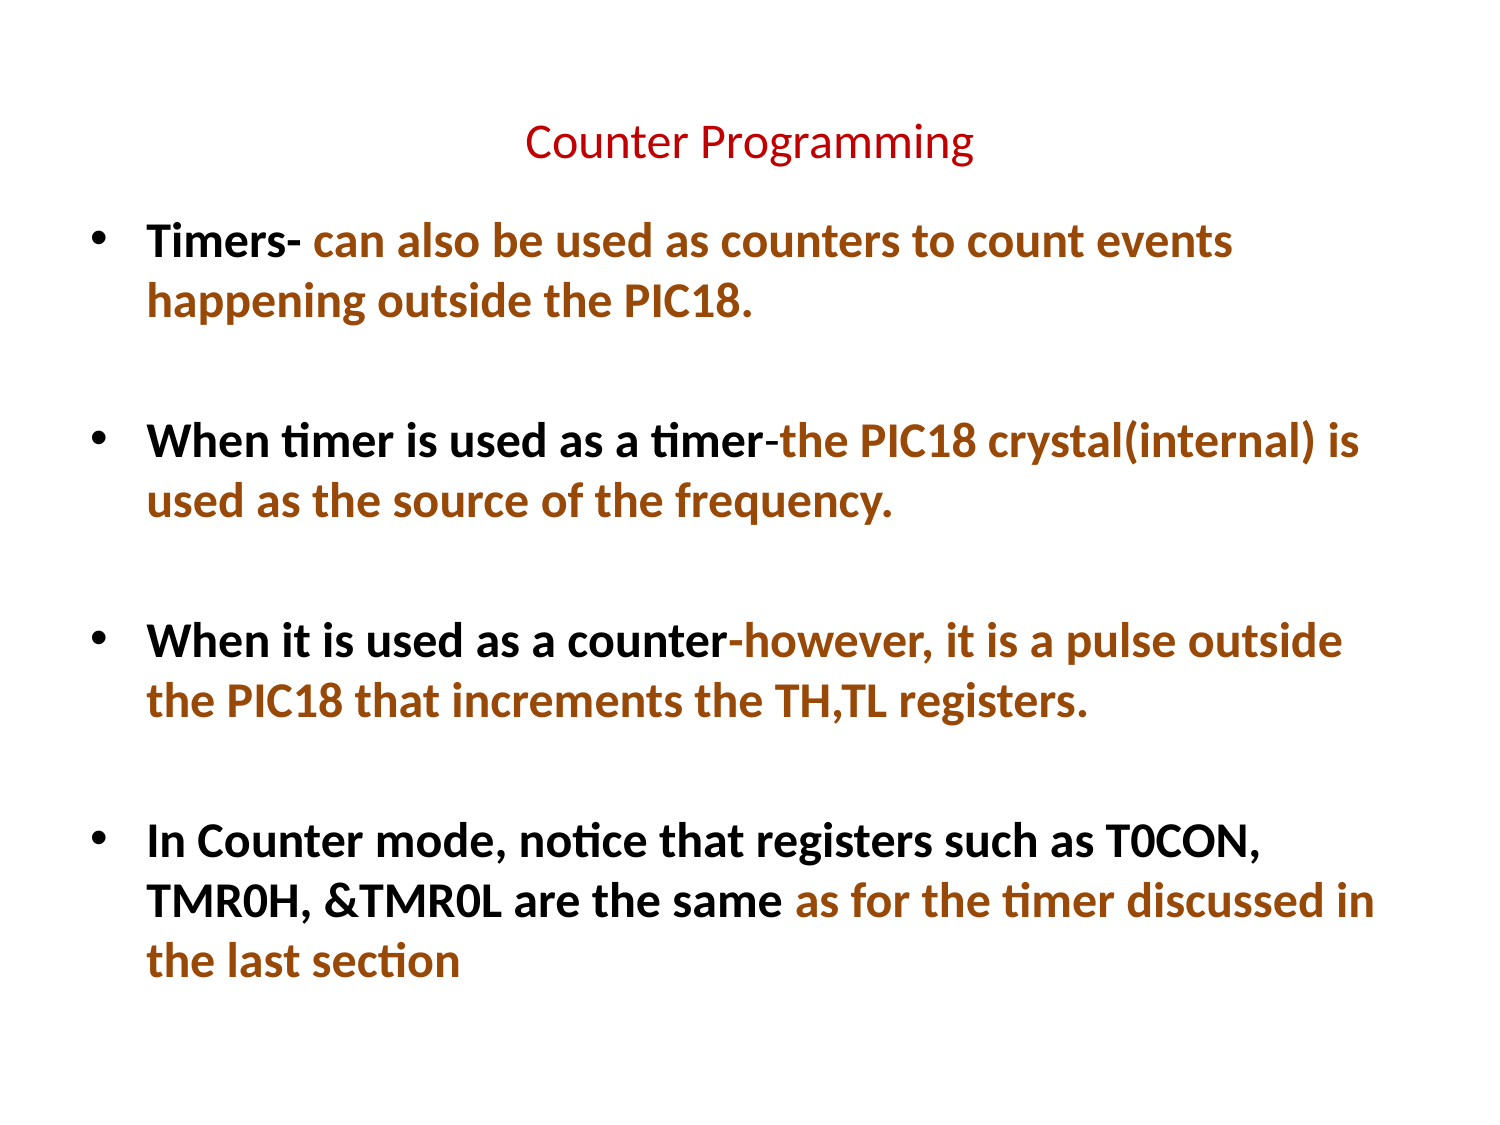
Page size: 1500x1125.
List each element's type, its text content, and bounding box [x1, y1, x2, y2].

title Counter Programming [75, 45, 1425, 200]
list Timers- can also be used as counters to count events happening outside the PIC18. When timer is used as a timer-the PIC18 crystal(internal) is used as the source of the frequency. When it is used as a counter-however, it is a pulse outside the PIC18 that increments the TH,TL registers. In Counter mode, notice that registers such as T0CON, TMR0H, &TMR0L are the same as for the timer discussed in the last section [75, 200, 1425, 1025]
